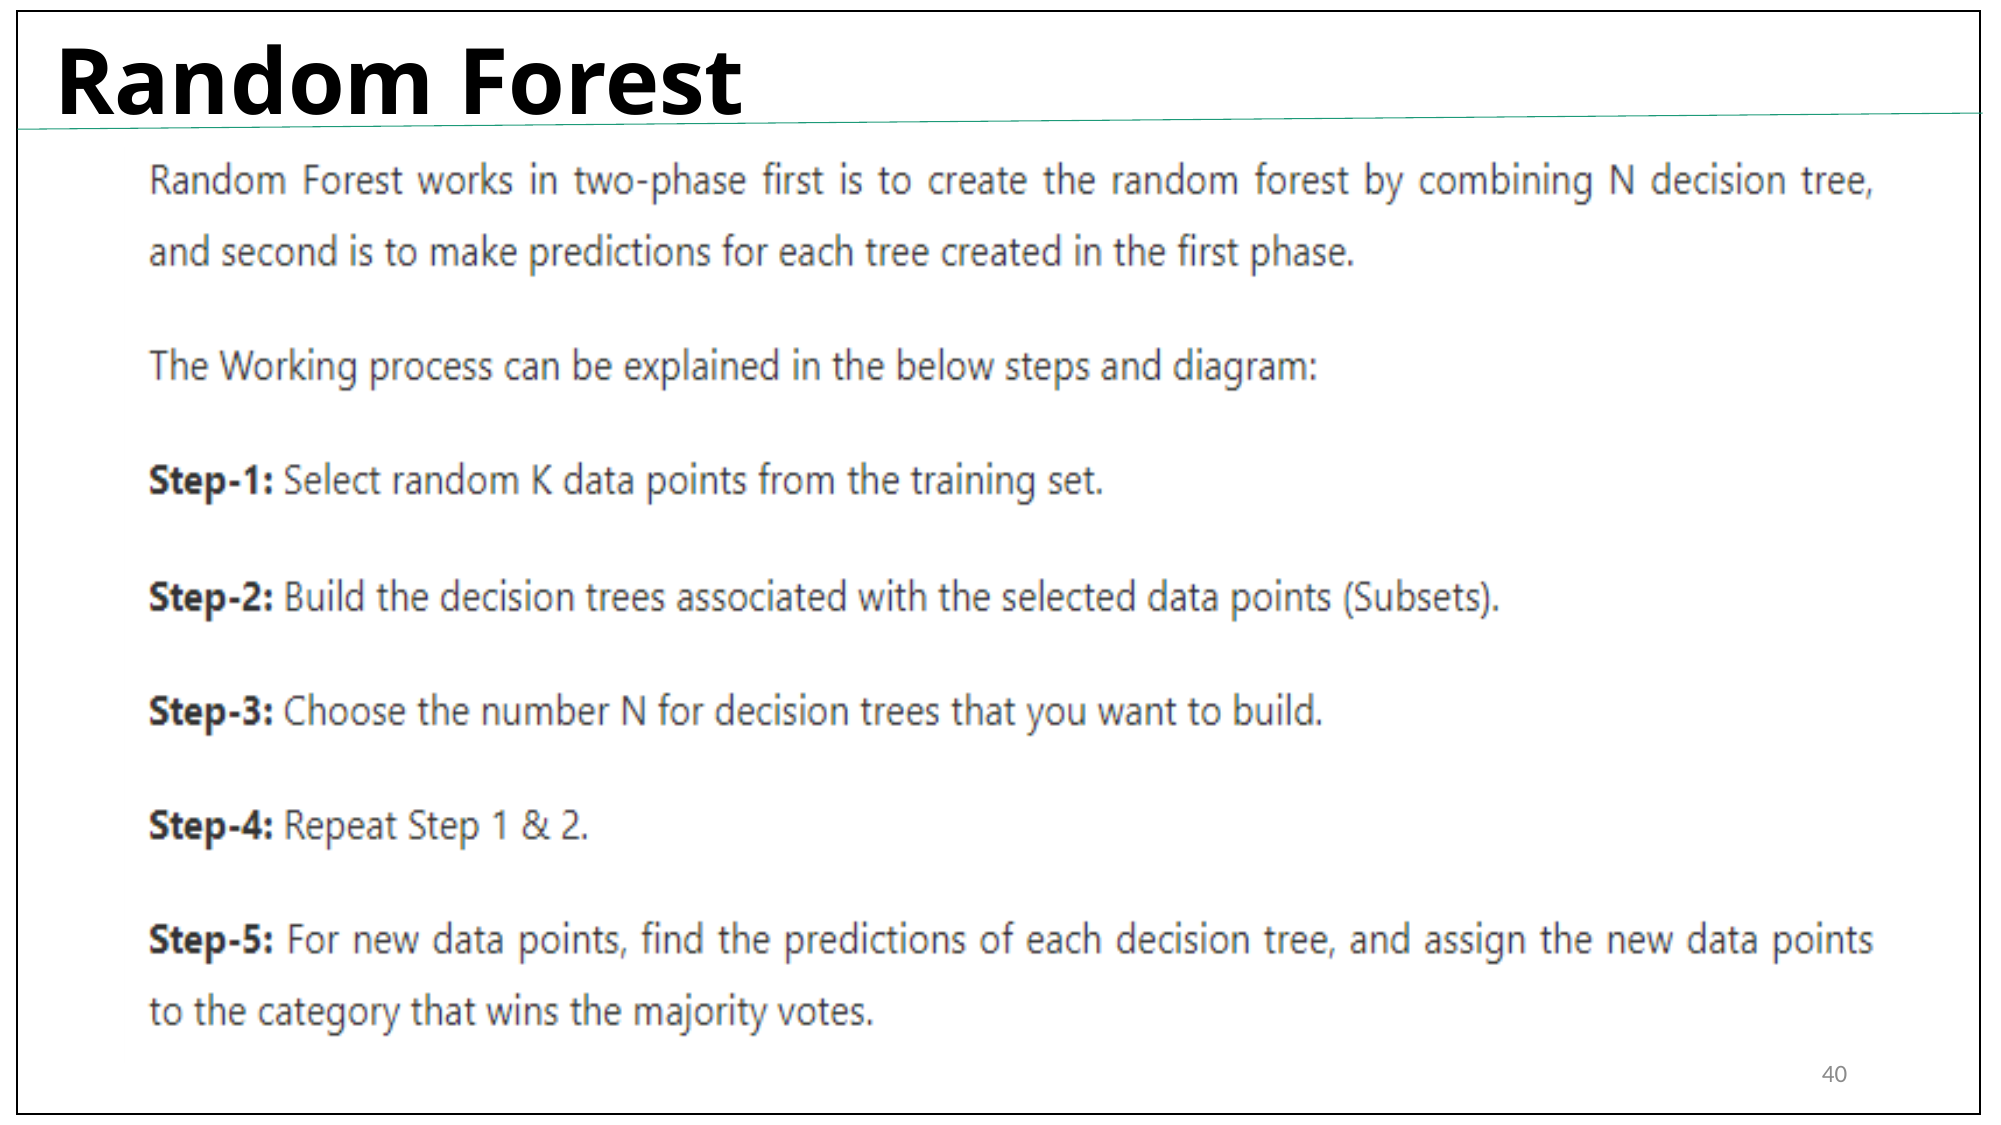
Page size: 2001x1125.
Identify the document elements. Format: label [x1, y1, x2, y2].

picture [123, 147, 1911, 1063]
text_box [16, 10, 1981, 1115]
text_box [17, 112, 1983, 130]
